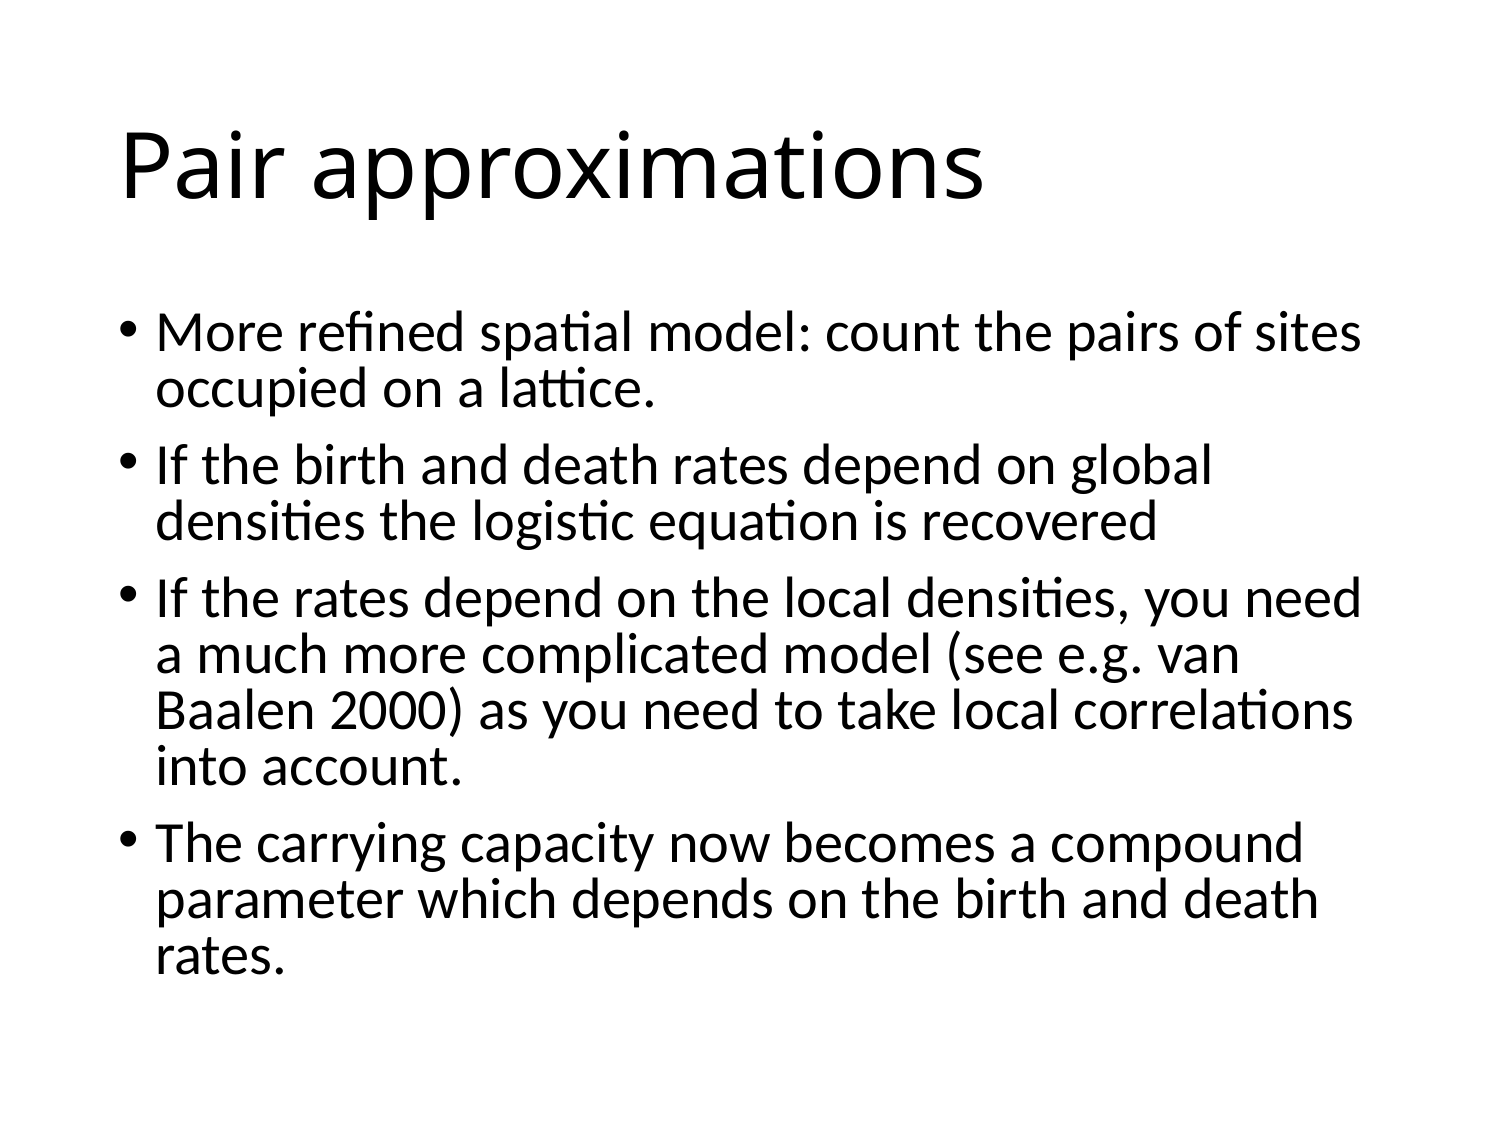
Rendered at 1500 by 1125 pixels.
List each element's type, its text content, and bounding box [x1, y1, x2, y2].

title Pair approximations [103, 59, 1397, 278]
list More refined spatial model: count the pairs of sites occupied on a lattice. If the birth and death rates depend on global densities the logistic equation is recovered If the rates depend on the local densities, you need a much more complicated model (see e.g. van Baalen 2000) as you need to take local correlations into account. The carrying capacity now becomes a compound parameter which depends on the birth and death rates. [103, 299, 1397, 1014]
